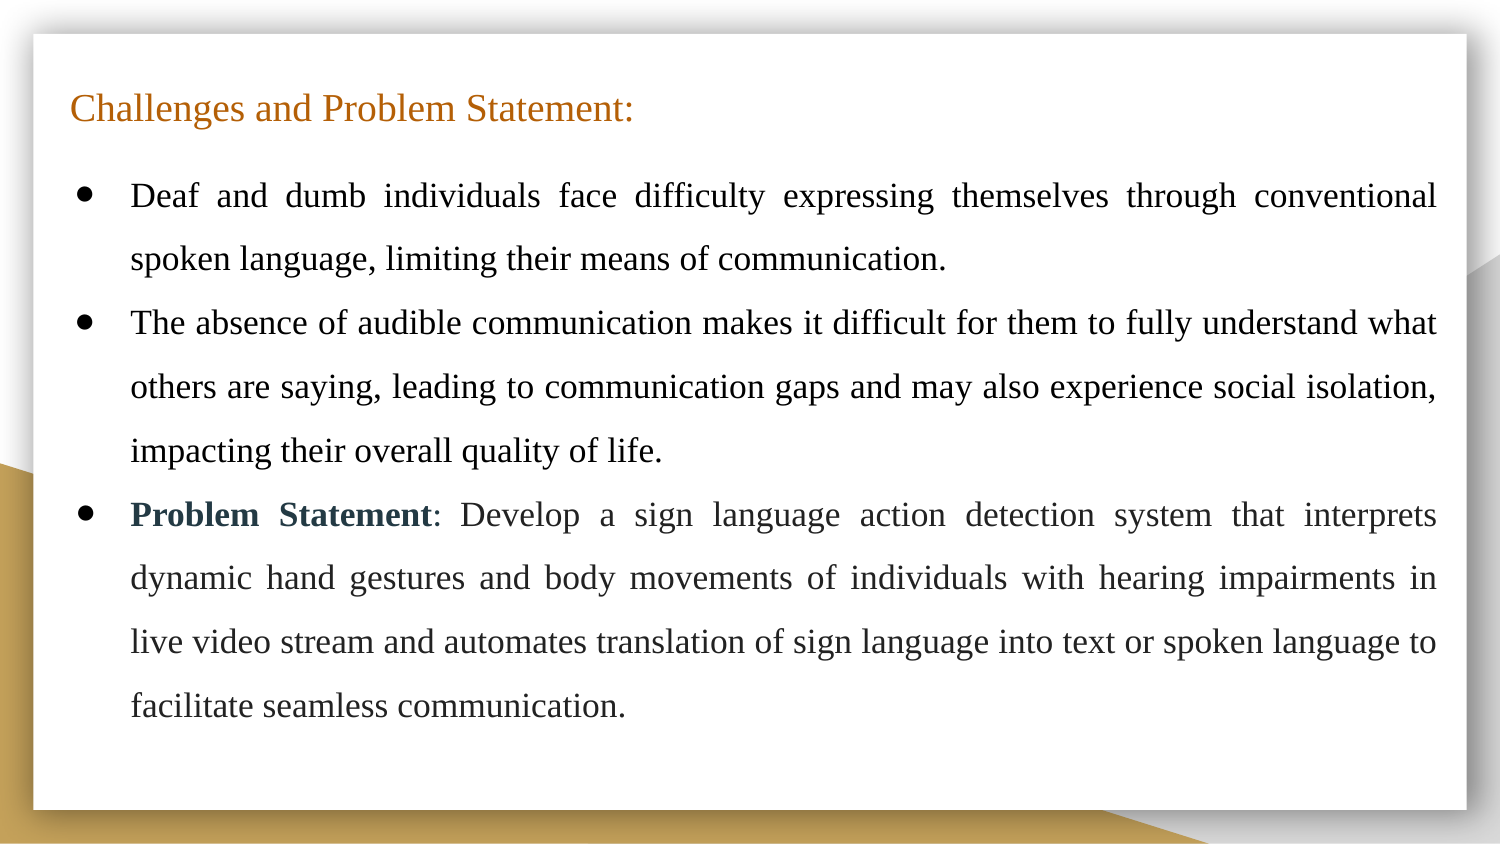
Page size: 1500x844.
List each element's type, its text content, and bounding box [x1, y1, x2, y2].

list Deaf and dumb individuals face difficulty expressing themselves through conventional spoken language, limiting their means of communication. The absence of audible communication makes it difficult for them to fully understand what others are saying, leading to communication gaps and may also experience social isolation, impacting their overall quality of life. Problem Statement: Develop a sign language action detection system that interprets dynamic hand gestures and body movements of individuals with hearing impairments in live video stream and automates translation of sign language into text or spoken language to facilitate seamless communication. [40, 135, 1453, 727]
title Challenges and Problem Statement: [54, 66, 1426, 135]
